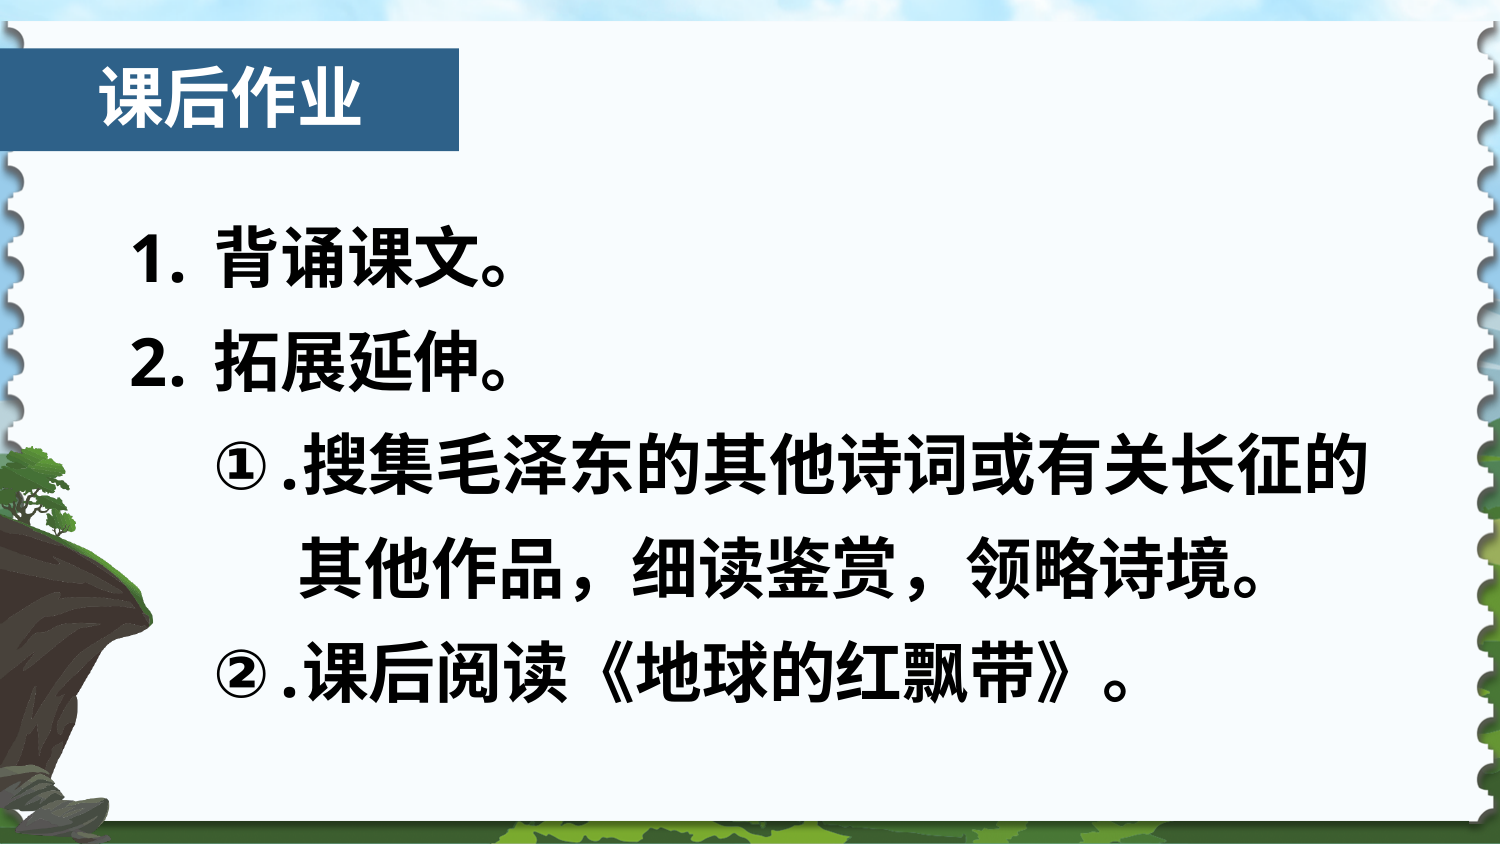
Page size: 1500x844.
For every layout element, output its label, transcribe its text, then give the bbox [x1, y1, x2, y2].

text_box 课后作业 [82, 48, 460, 144]
text_box 背诵课文。 拓展延伸。 搜集毛泽东的其他诗词或有关长征的其他作品，细读鉴赏，领略诗境。 课后阅读《地球的红飘带》。 [114, 184, 1419, 719]
picture [0, 0, 1500, 844]
text_box [0, 47, 460, 152]
